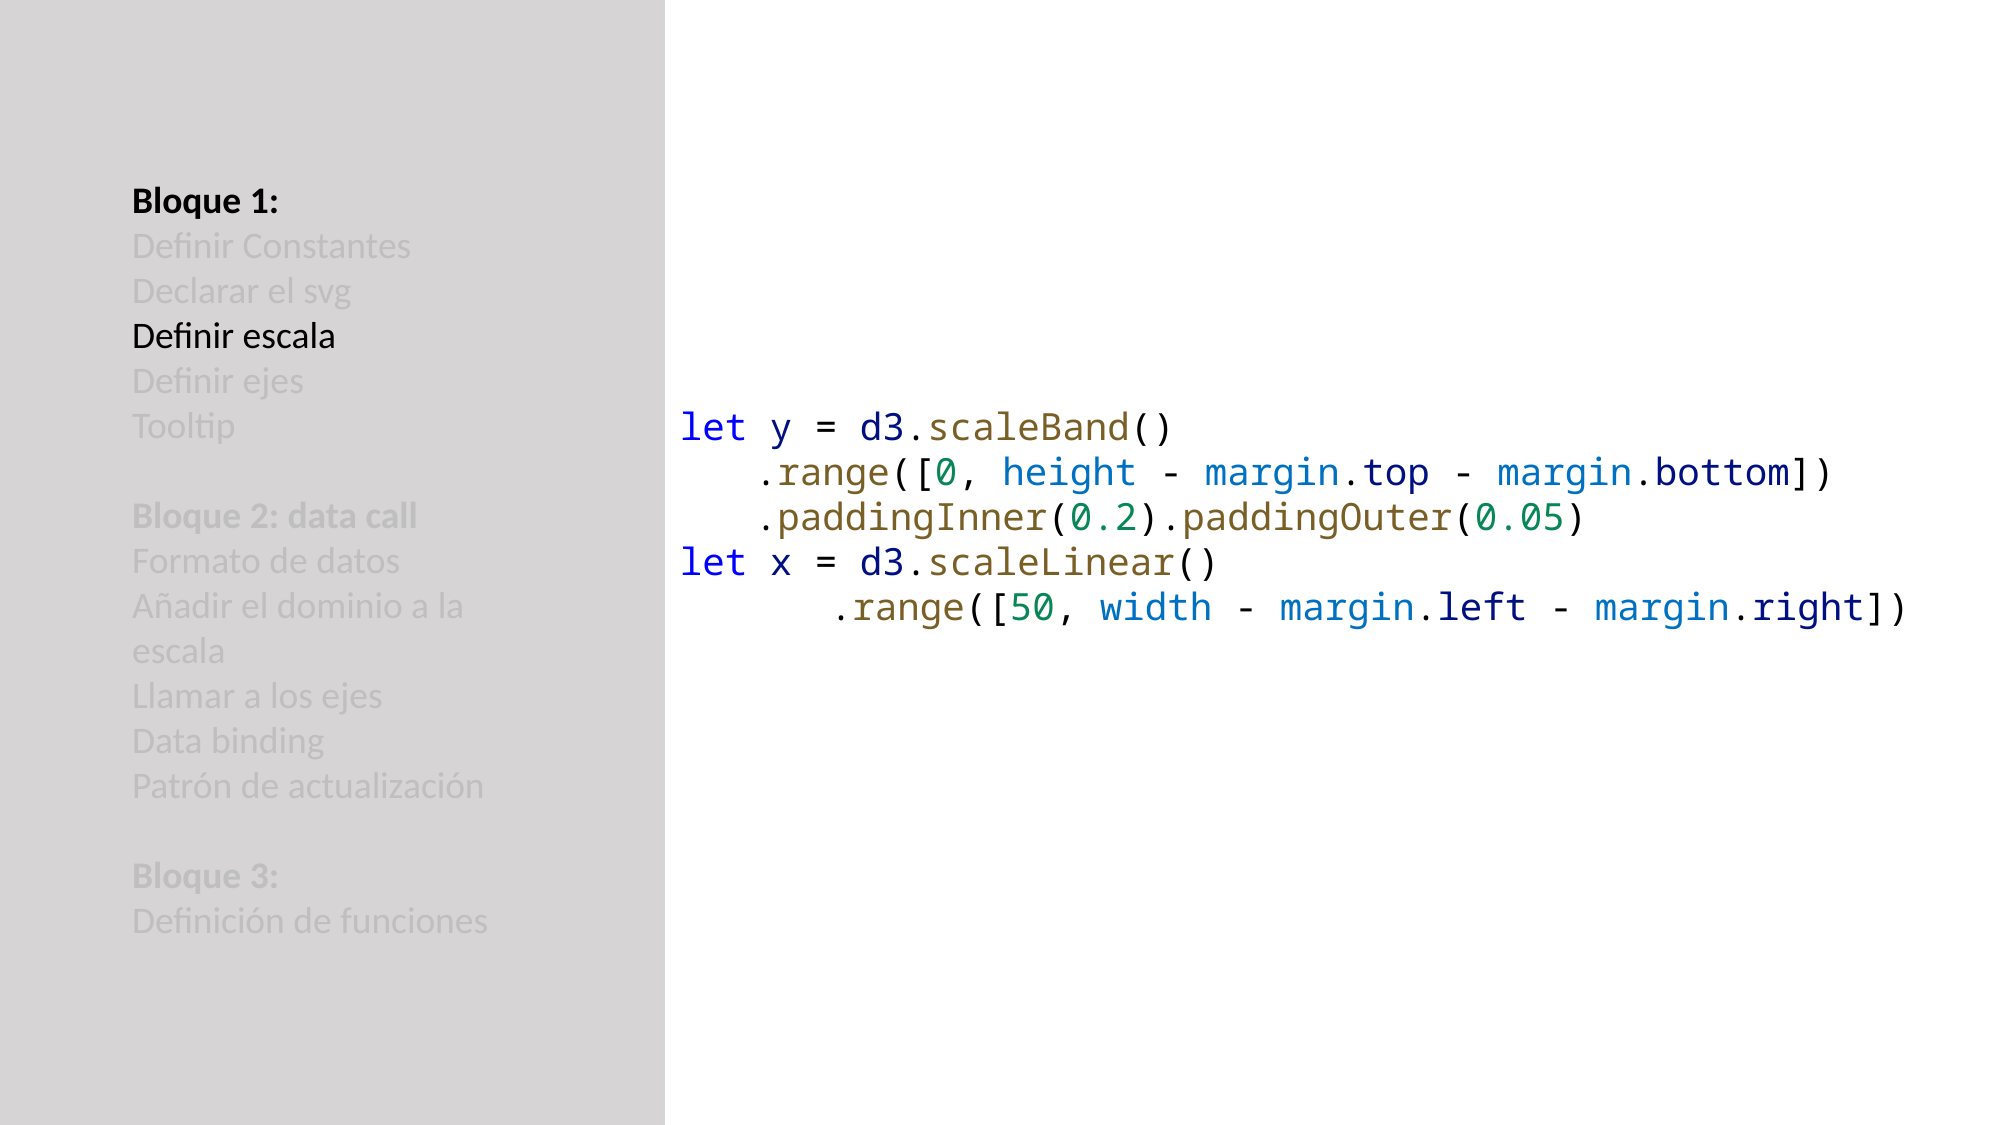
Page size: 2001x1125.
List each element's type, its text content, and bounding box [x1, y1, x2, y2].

text_box [0, 0, 666, 1125]
text_box let y = d3.scaleBand() .range([0, height - margin.top - margin.bottom]) .paddingInner(0.2).paddingOuter(0.05) let x = d3.scaleLinear() .range([50, width - margin.left - margin.right]) [665, 395, 2000, 636]
text_box Bloque 1: Definir Constantes Declarar el svg Definir escala Definir ejes Tooltip Bloque 2: data call Formato de datos Añadir el dominio a la escala Llamar a los ejes Data binding Patrón de actualización Bloque 3: Definición de funciones [117, 168, 548, 994]
